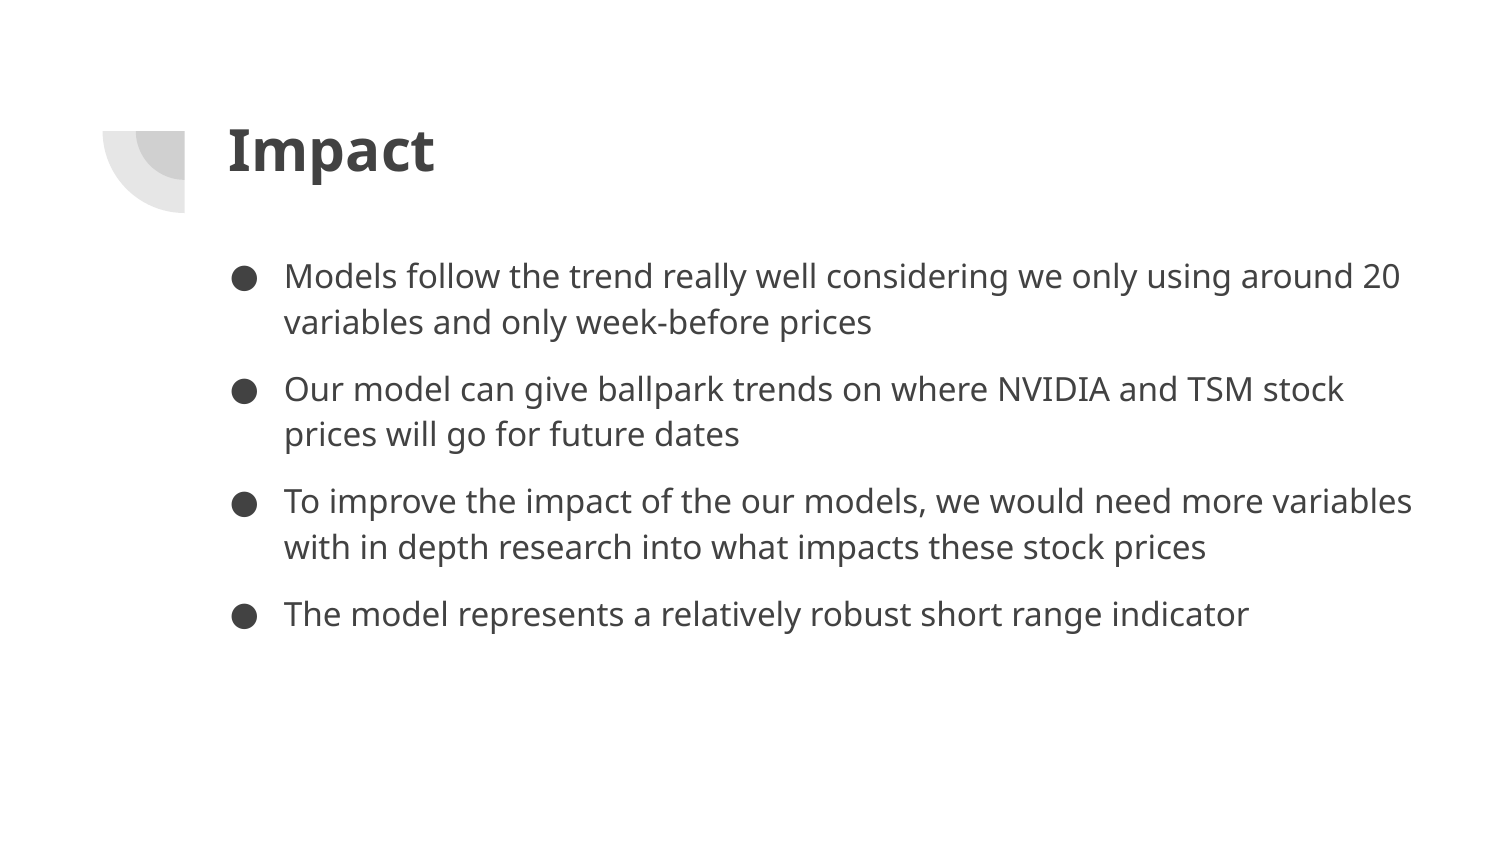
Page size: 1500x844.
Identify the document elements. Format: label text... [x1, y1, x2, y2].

title Impact [213, 98, 1368, 234]
list Models follow the trend really well considering we only using around 20 variables and only week-before prices Our model can give ballpark trends on where NVIDIA and TSM stock prices will go for future dates To improve the impact of the our models, we would need more variables with in depth research into what impacts these stock prices The model represents a relatively robust short range indicator [193, 234, 1444, 747]
